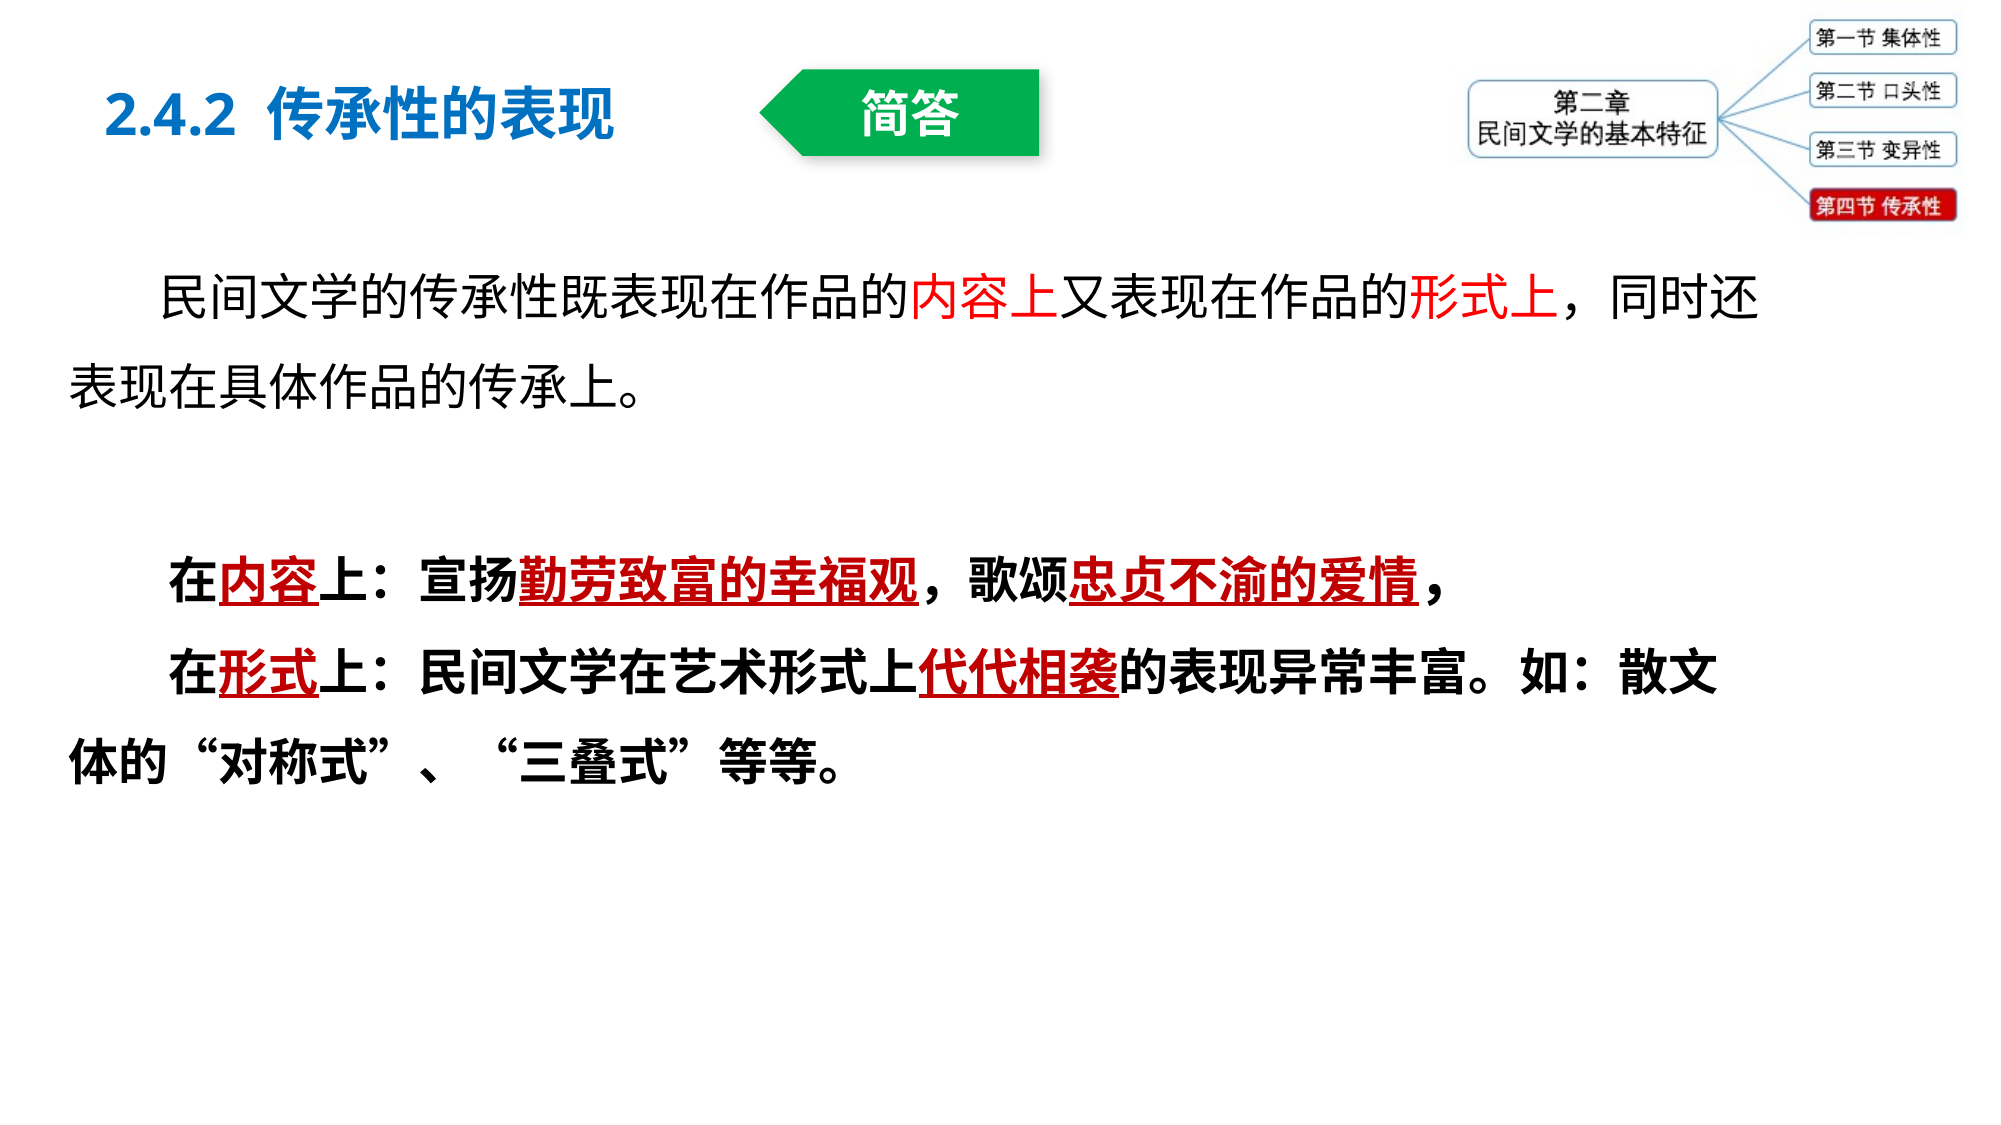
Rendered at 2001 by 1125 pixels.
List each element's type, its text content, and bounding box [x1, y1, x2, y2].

picture [1449, 0, 2000, 241]
text_box 民间文学的传承性既表现在作品的内容上又表现在作品的形式上，同时还表现在具体作品的传承上。 在内容上：宣扬勤劳致富的幸福观，歌颂忠贞不渝的爱情， 在形式上：民间文学在艺术形式上代代相袭的表现异常丰富。如：散文体的“对称式”、“三叠式”等等。 [53, 227, 1779, 798]
text_box 2.4.2 传承性的表现 [14, 34, 760, 155]
text_box 简答 [760, 68, 1041, 157]
